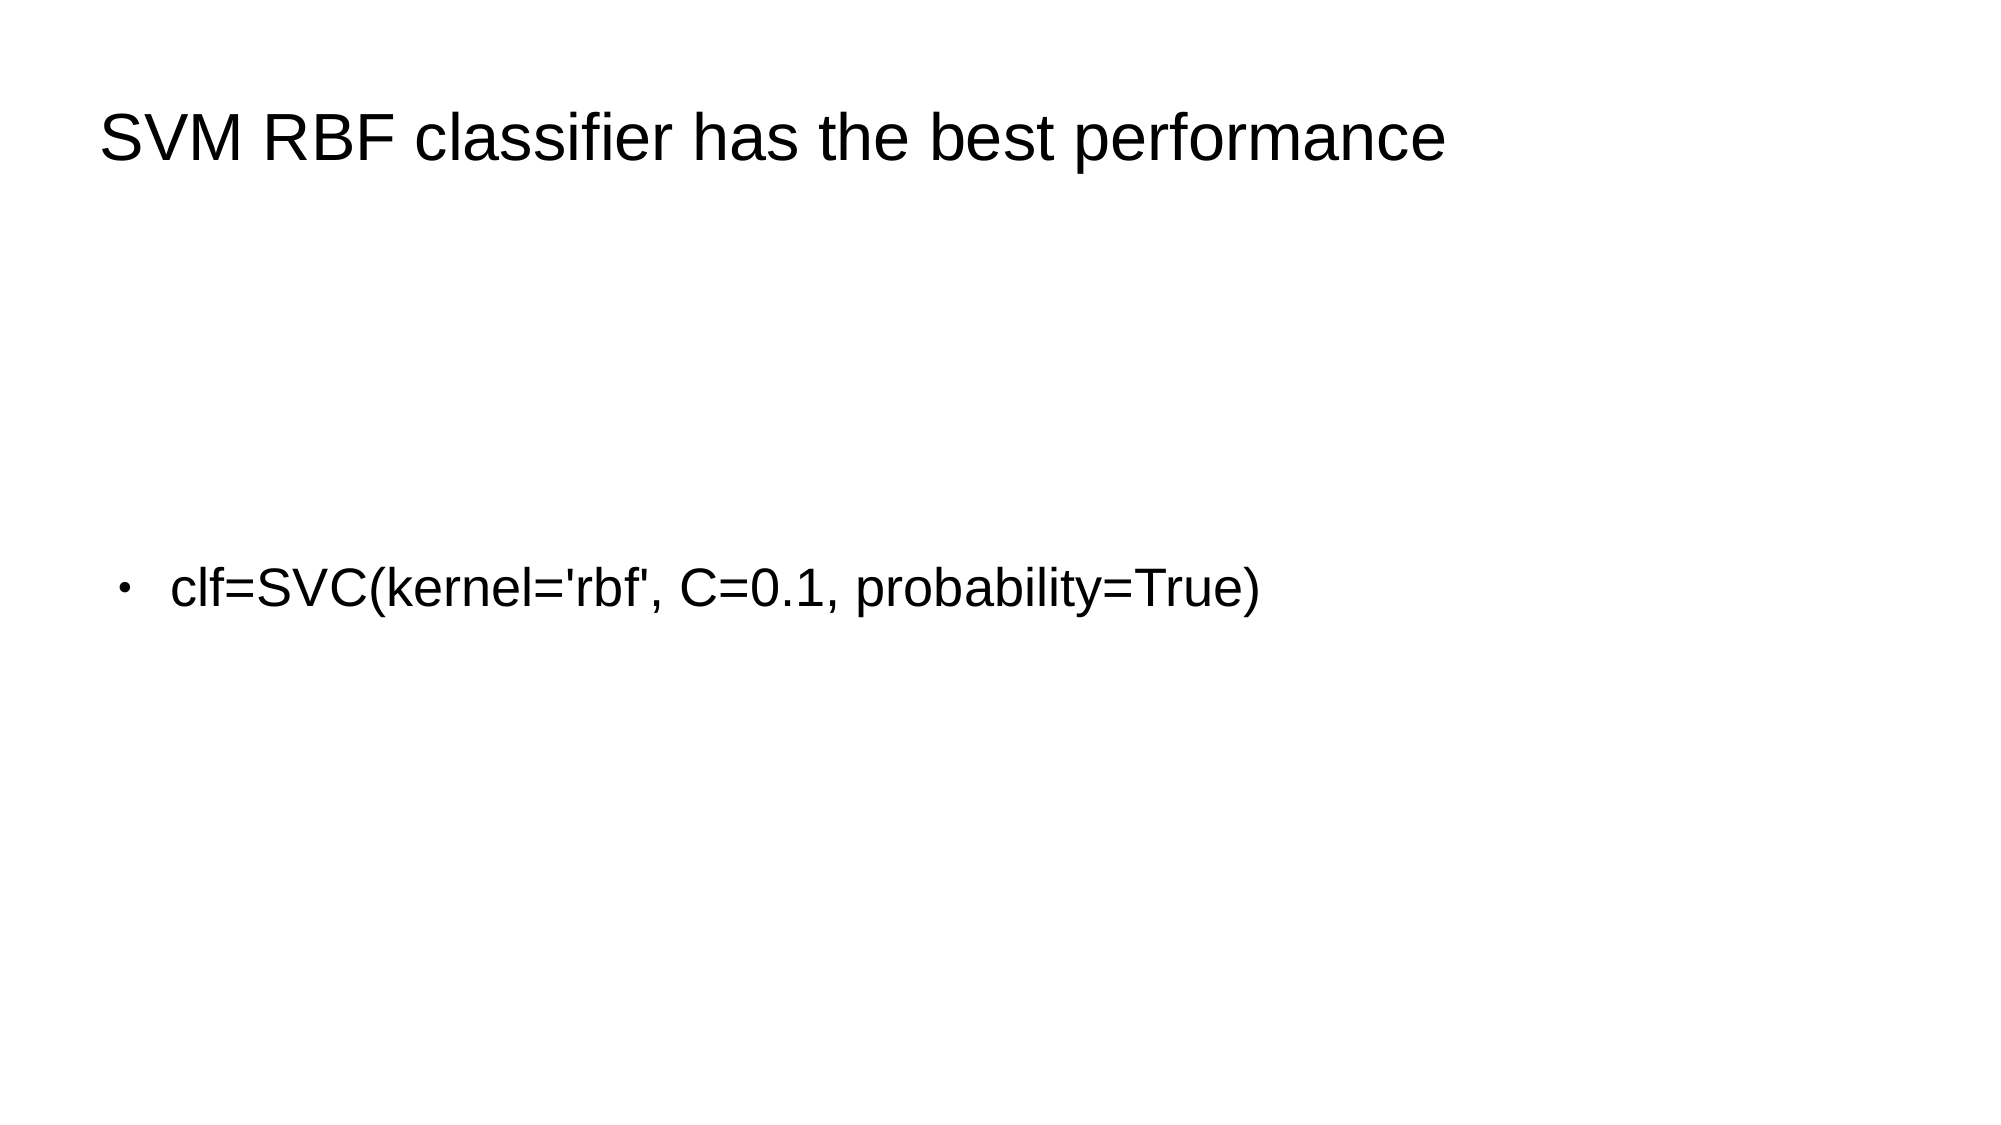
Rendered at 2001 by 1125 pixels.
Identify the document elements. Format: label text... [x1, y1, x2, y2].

title SVM RBF classifier has the best performance [99, 44, 1901, 234]
list clf=SVC(kernel='rbf', C=0.1, probability=True) [99, 262, 1901, 917]
